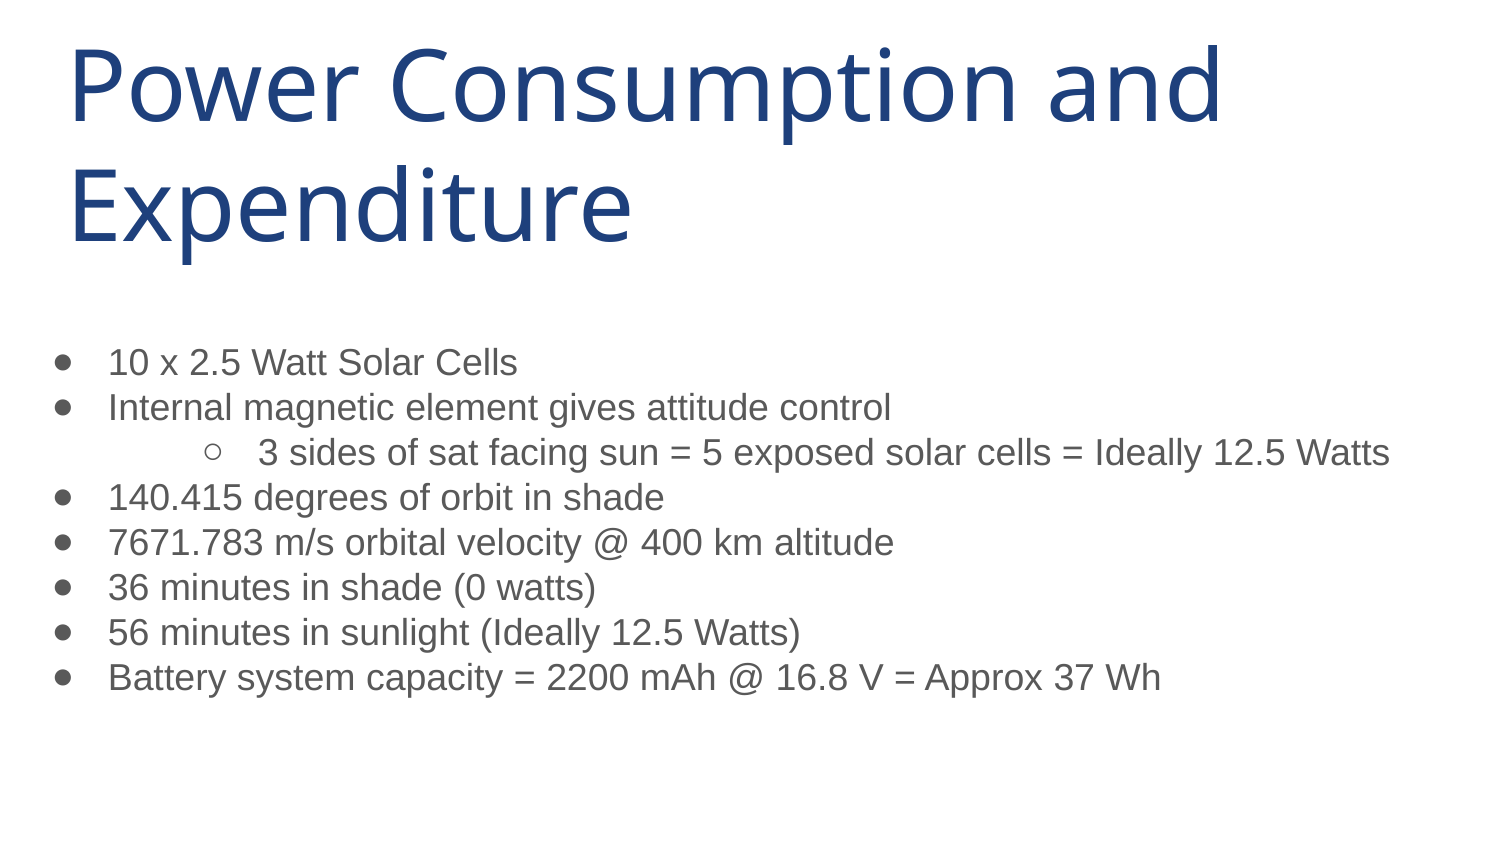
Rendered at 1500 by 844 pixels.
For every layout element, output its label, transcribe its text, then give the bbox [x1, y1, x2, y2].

subtitle 10 x 2.5 Watt Solar Cells Internal magnetic element gives attitude control 3 sides of sat facing sun = 5 exposed solar cells = Ideally 12.5 Watts 140.415 degrees of orbit in shade 7671.783 m/s orbital velocity @ 400 km altitude 36 minutes in shade (0 watts) 56 minutes in sunlight (Ideally 12.5 Watts) Battery system capacity = 2200 mAh @ 16.8 V = Approx 37 Wh [17, 322, 1416, 624]
title Power Consumption and Expenditure [51, 43, 1449, 276]
